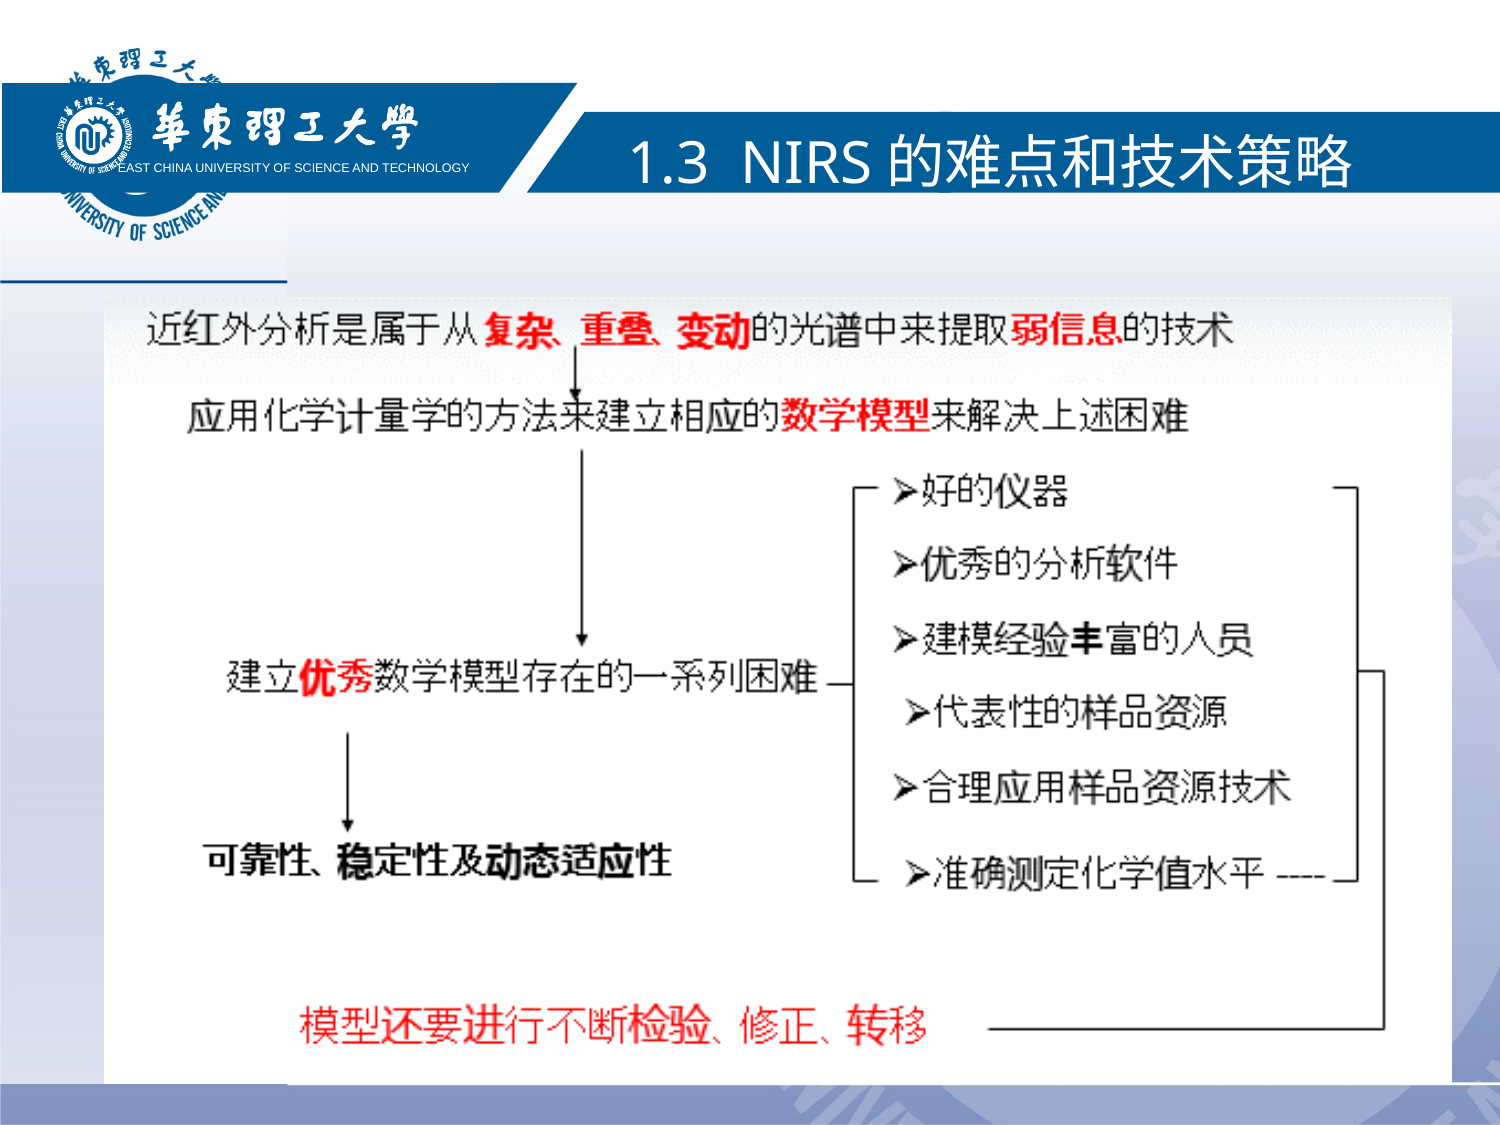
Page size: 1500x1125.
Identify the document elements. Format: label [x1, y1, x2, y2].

list [103, 297, 1452, 1085]
picture [0, 0, 1500, 1125]
text_box [1, 82, 1500, 204]
